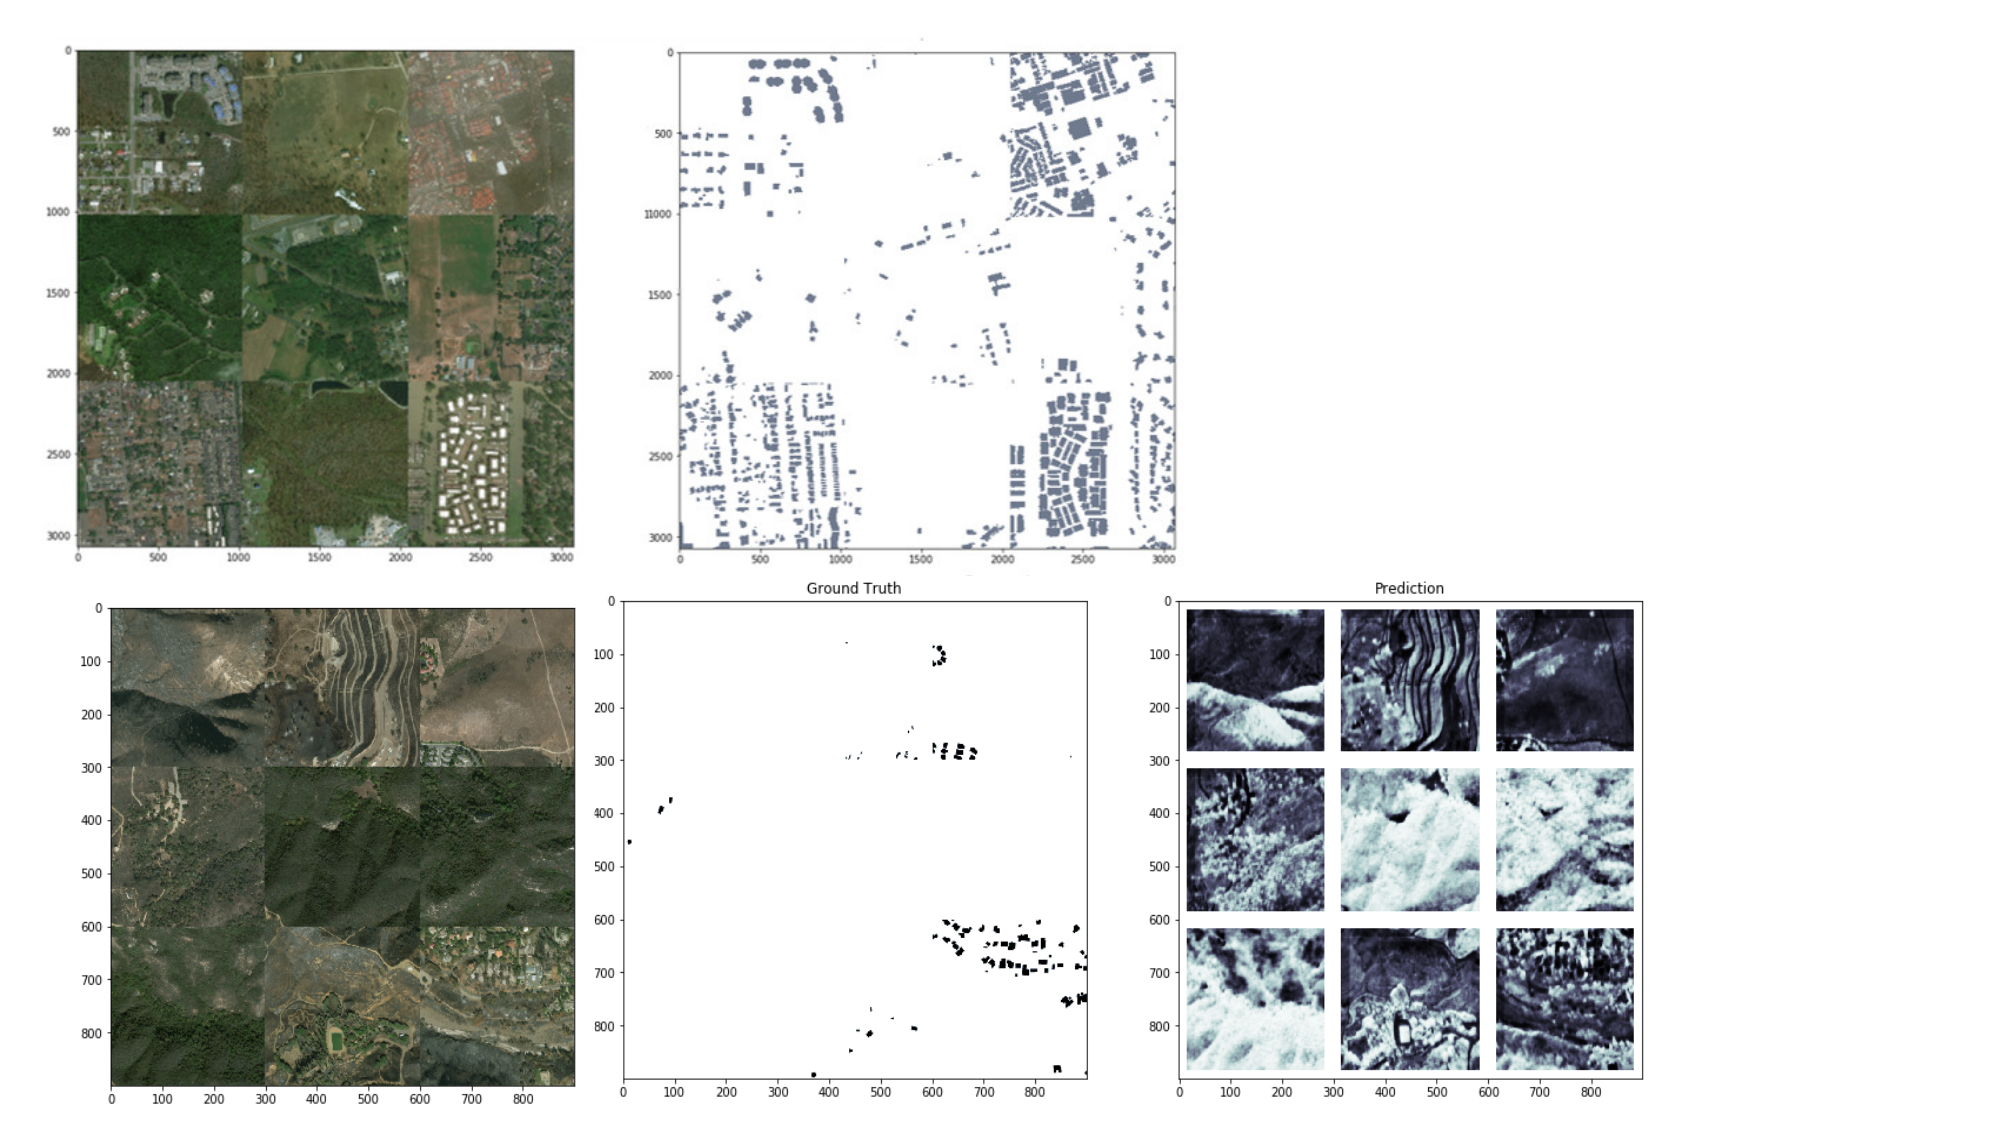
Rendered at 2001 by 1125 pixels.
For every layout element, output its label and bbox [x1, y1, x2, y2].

picture [41, 23, 1648, 1121]
